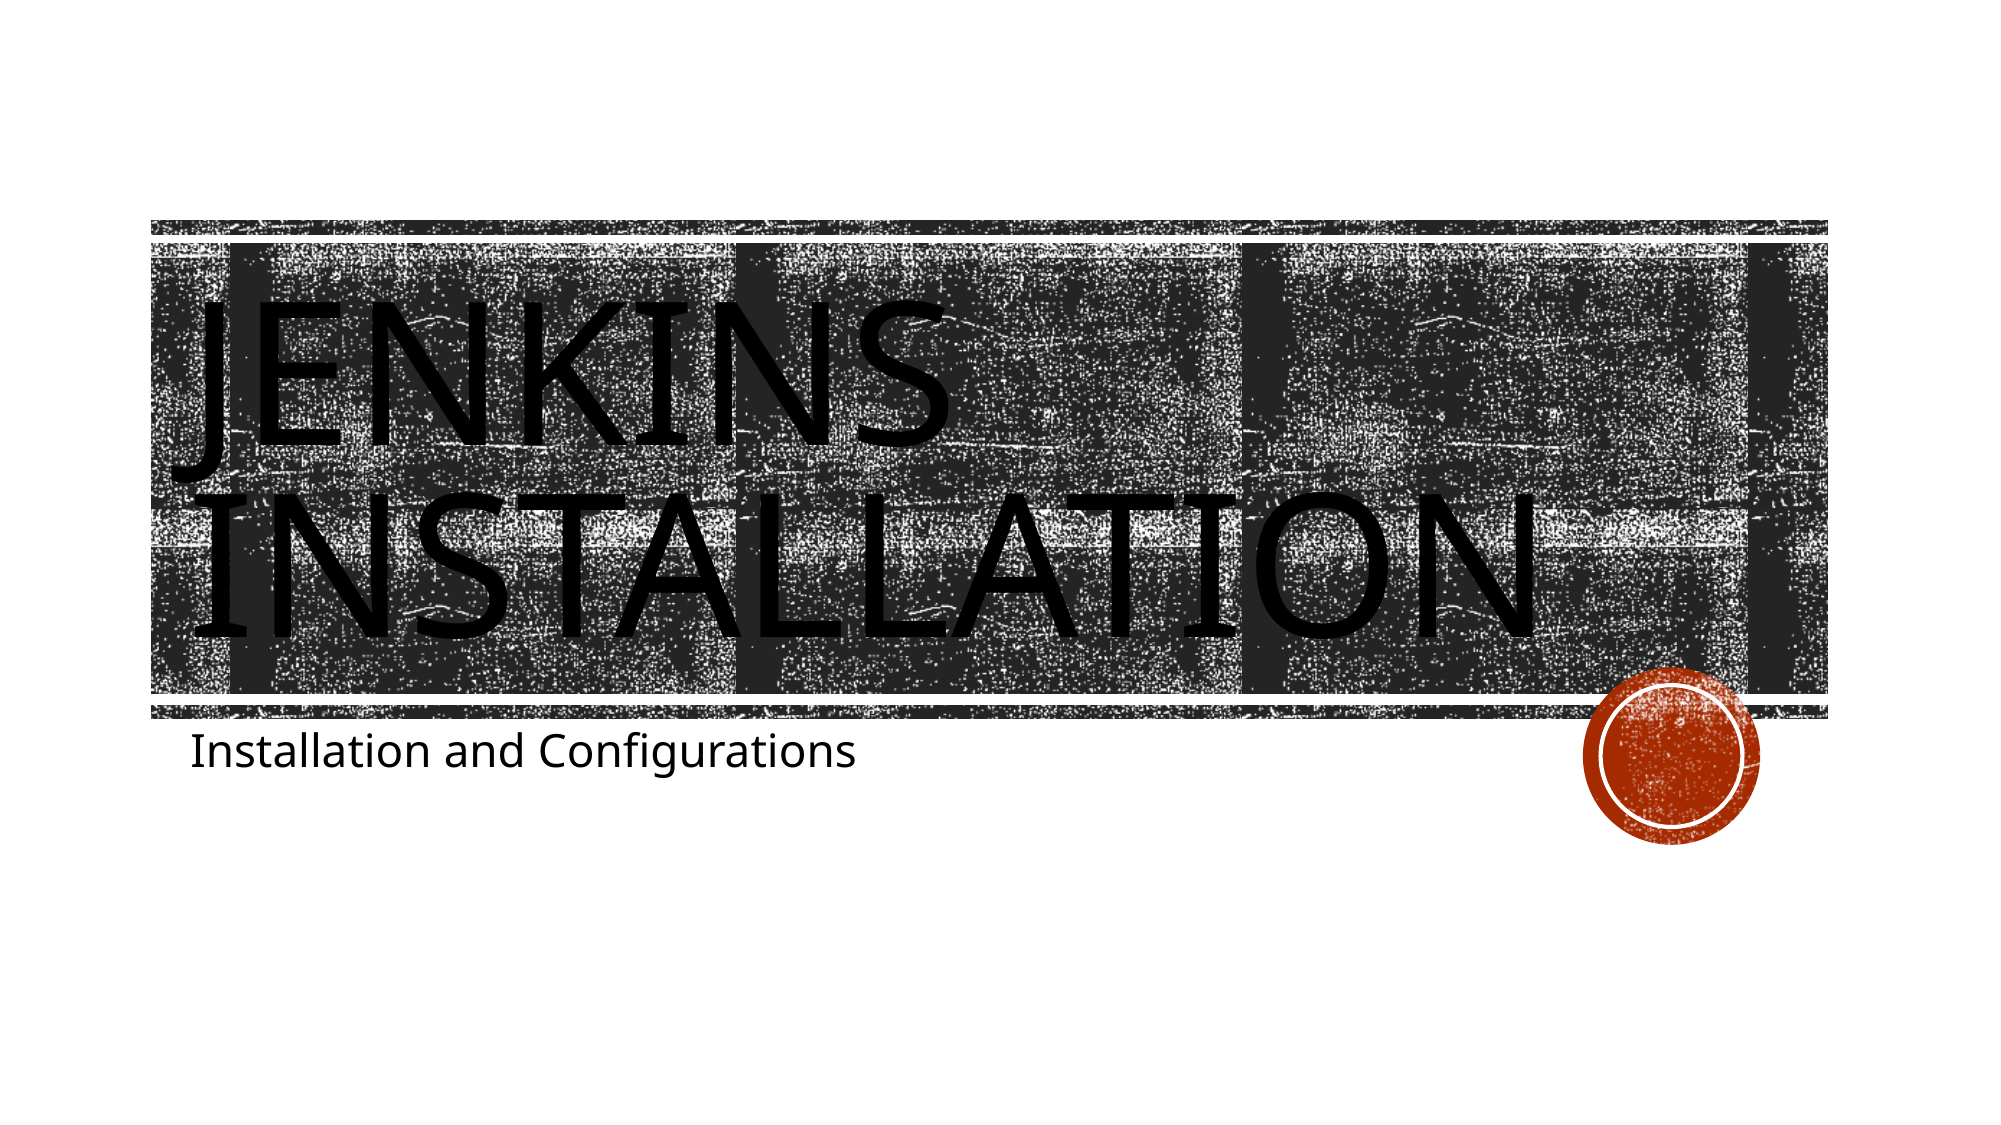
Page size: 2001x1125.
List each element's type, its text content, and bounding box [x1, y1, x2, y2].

subtitle Installation and Configurations [175, 720, 1470, 896]
title JENKINS Installation [172, 234, 1808, 733]
